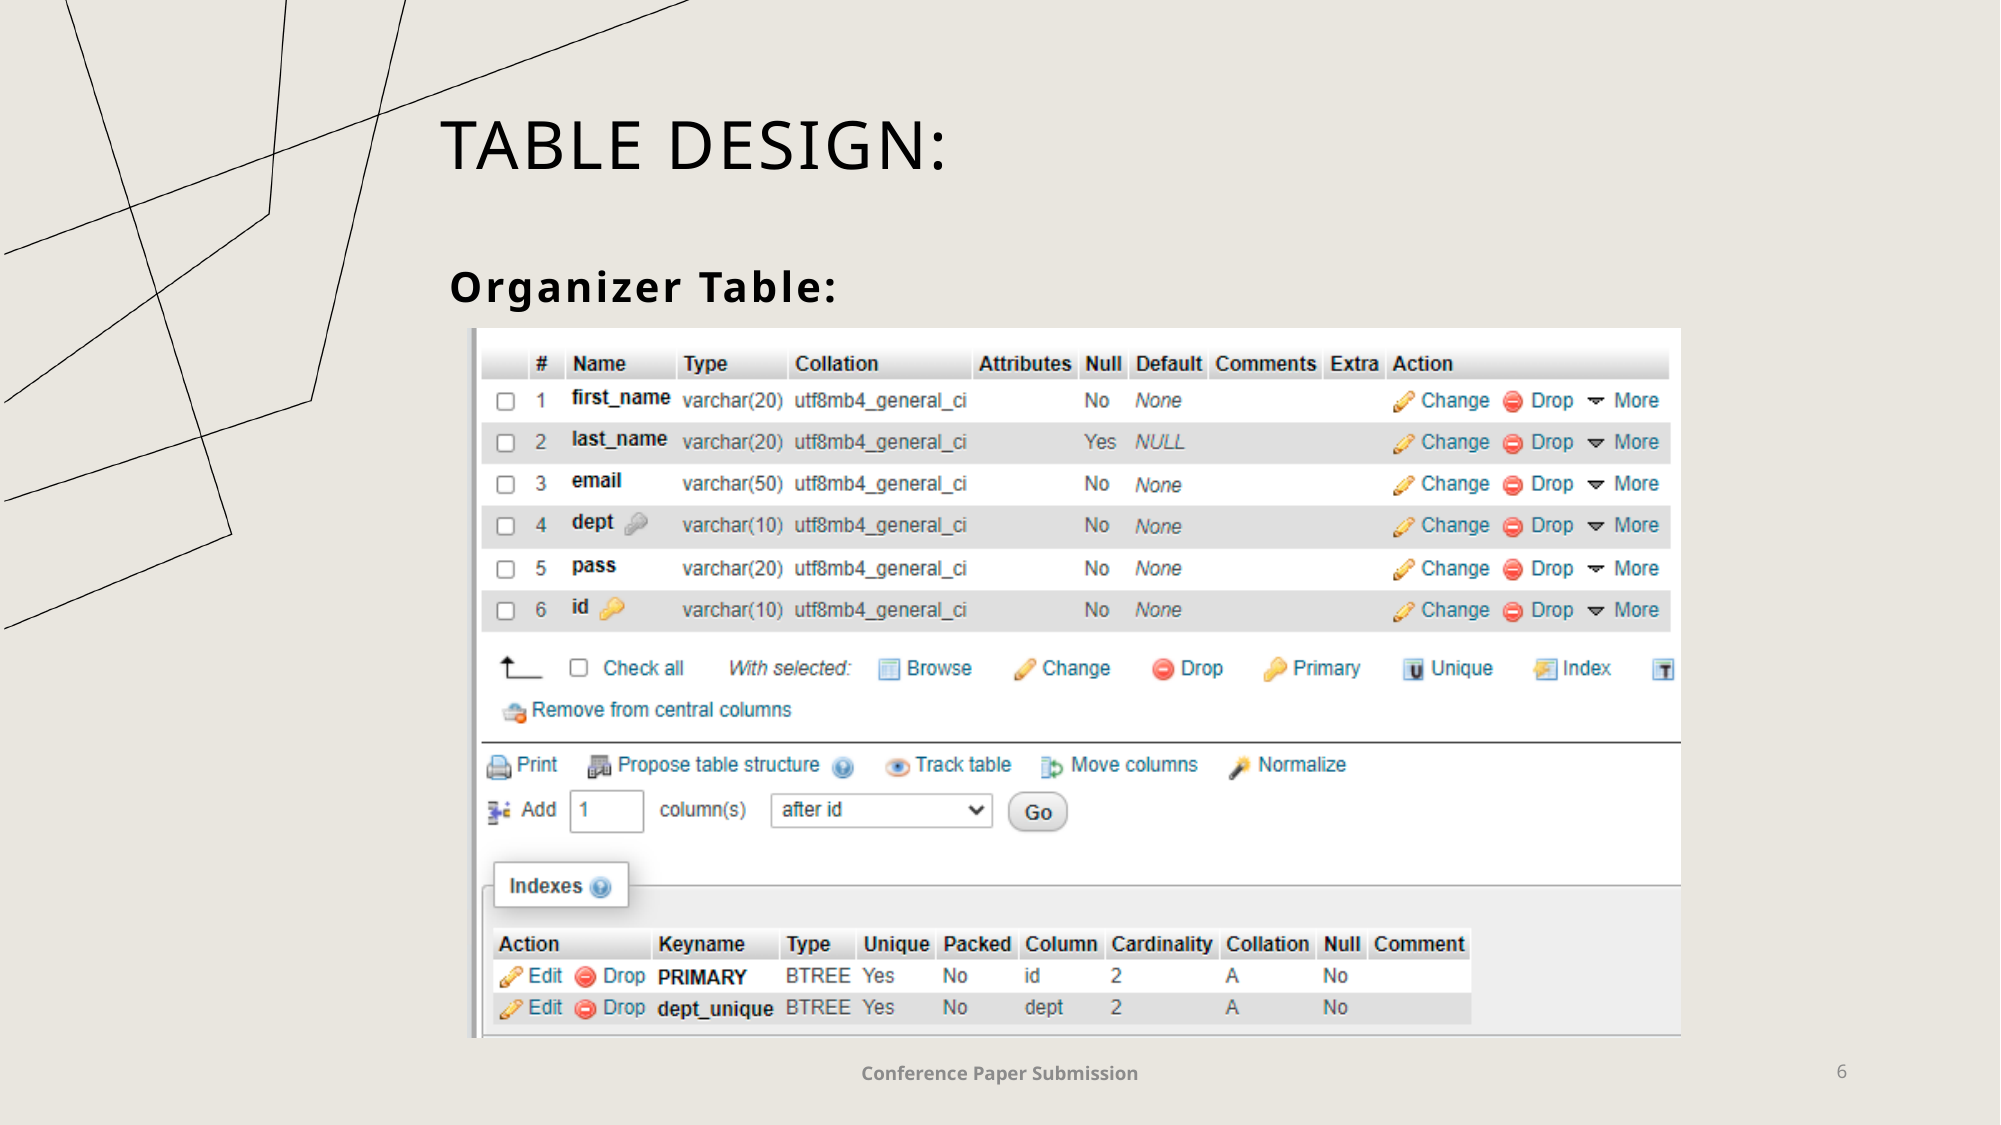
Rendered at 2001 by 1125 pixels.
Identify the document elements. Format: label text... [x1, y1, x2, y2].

slide_number 6 [1412, 1042, 1863, 1103]
title Table Design: [425, 39, 1808, 257]
picture [4, 0, 1681, 1038]
footer Conference Paper Submission [662, 1042, 1338, 1103]
list Organizer Table: [434, 257, 1078, 319]
